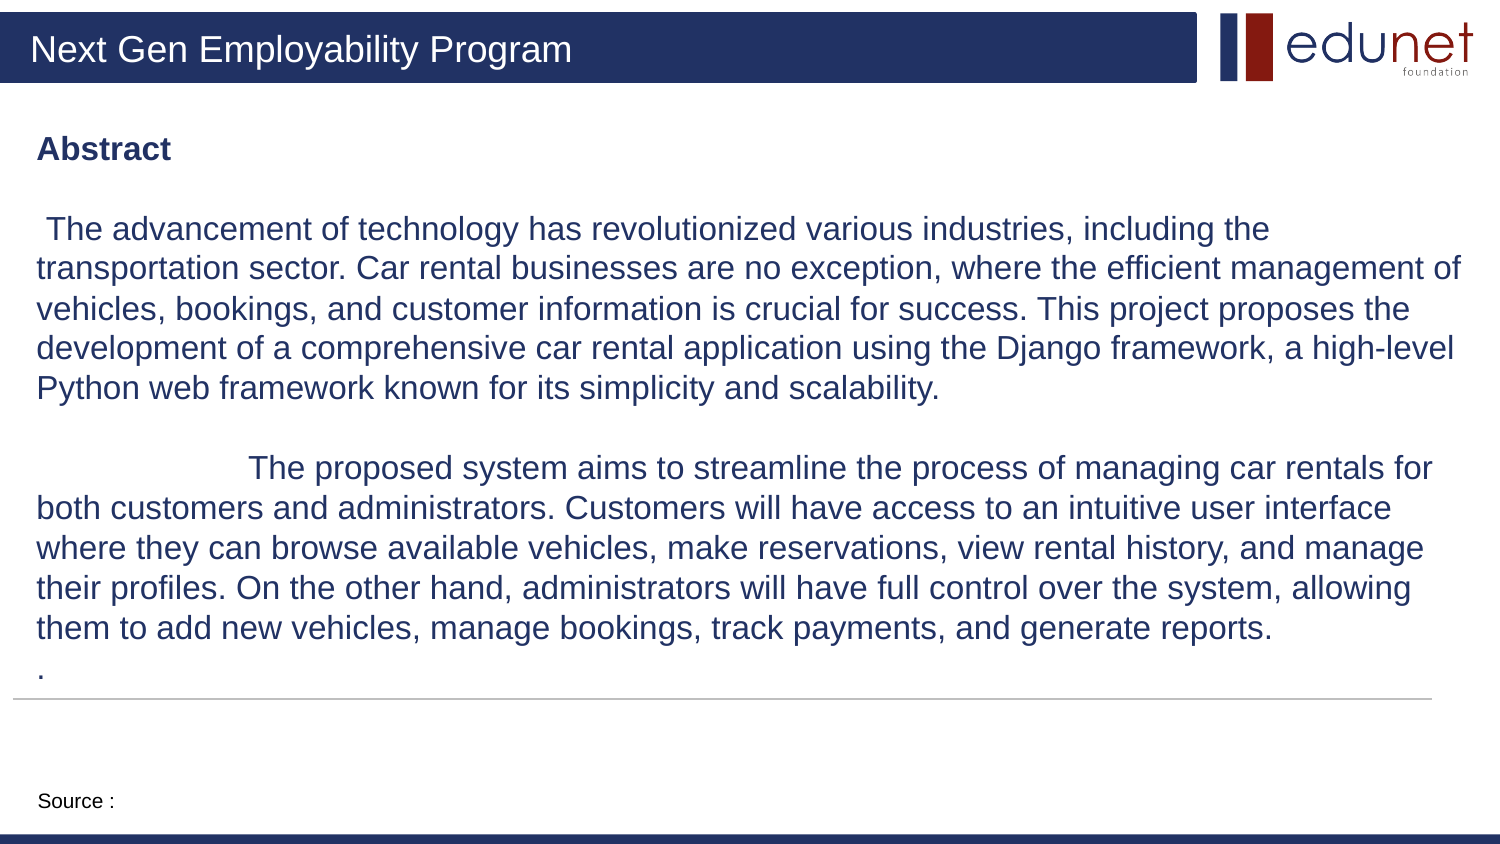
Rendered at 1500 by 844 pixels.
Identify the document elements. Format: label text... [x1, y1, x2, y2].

title Abstract The advancement of technology has revolutionized various industries, including the transportation sector. Car rental businesses are no exception, where the efficient management of vehicles, bookings, and customer information is crucial for success. This project proposes the development of a comprehensive car rental application using the Django framework, a high-level Python web framework known for its simplicity and scalability. The proposed system aims to streamline the process of managing car rentals for both customers and administrators. Customers will have access to an intuitive user interface where they can browse available vehicles, make reservations, view rental history, and manage their profiles. On the other hand, administrators will have full control over the system, allowing them to add new vehicles, manage bookings, track payments, and generate reports. . [21, 111, 1489, 844]
text_box Source : [22, 773, 139, 826]
picture [1279, 14, 1482, 83]
